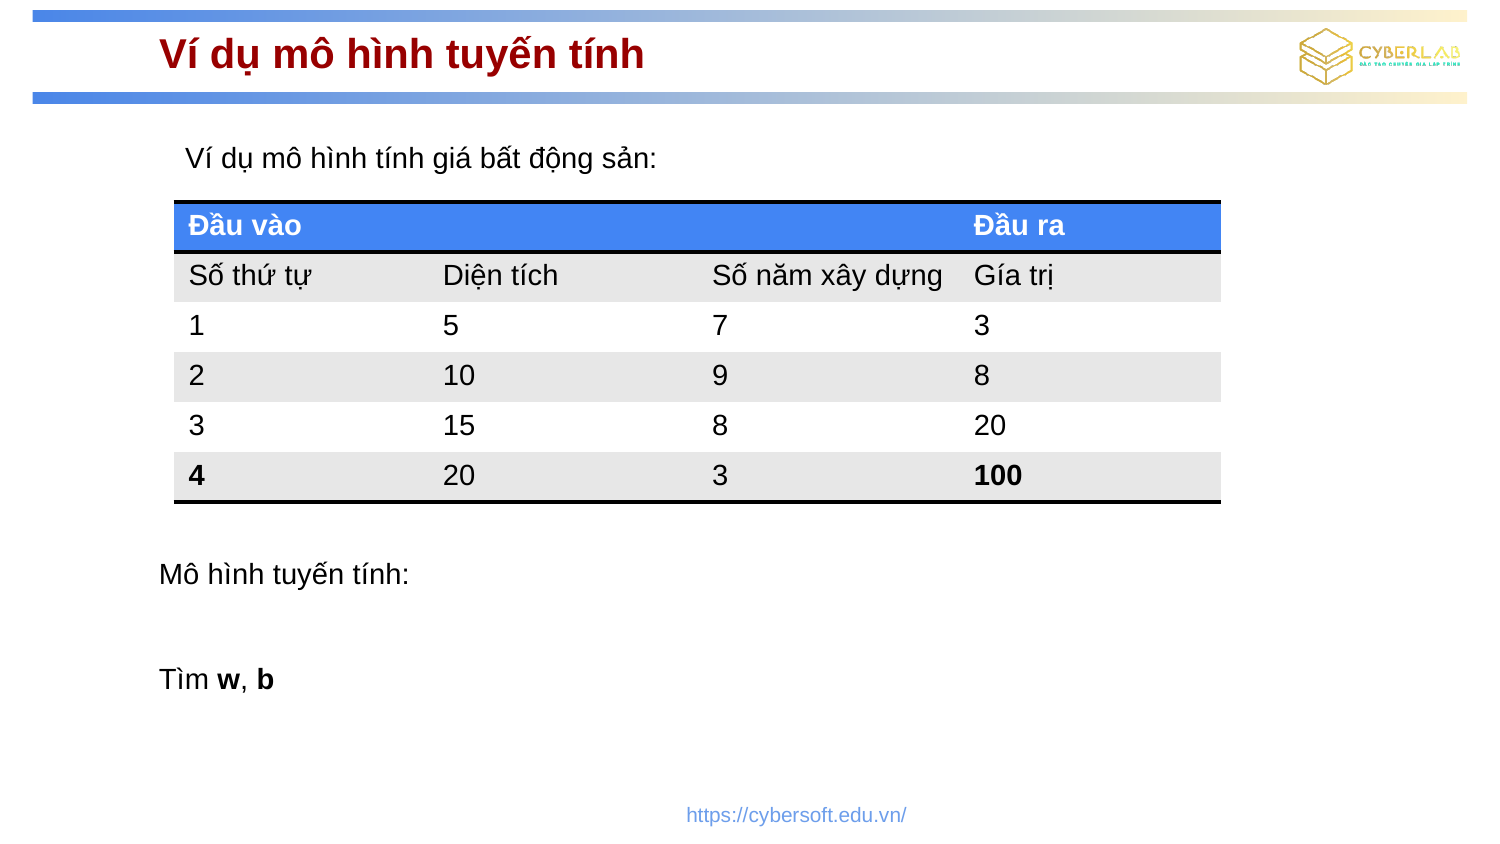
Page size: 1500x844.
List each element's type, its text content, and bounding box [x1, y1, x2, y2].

table_cell 100 [959, 452, 1221, 500]
table_cell 10 [428, 352, 697, 402]
table_cell 5 [428, 302, 697, 352]
table_cell 3 [174, 402, 428, 452]
table_cell 9 [697, 352, 959, 402]
table_cell 7 [697, 302, 959, 352]
table_cell 20 [428, 452, 697, 500]
text_box Ví dụ mô hình tính giá bất động sản: [170, 132, 674, 183]
table_cell 20 [959, 402, 1221, 452]
table_cell 3 [959, 302, 1221, 352]
table_cell Số năm xây dựng [697, 254, 959, 302]
title Ví dụ mô hình tuyến tính [144, 12, 1449, 93]
picture [1449, 28, 1468, 85]
list [51, 111, 1449, 762]
table_cell 4 [174, 452, 428, 500]
table_cell 8 [697, 402, 959, 452]
table_cell 8 [959, 352, 1221, 402]
table_header Đầu ra [959, 204, 1221, 250]
table_header Đầu vào [174, 204, 959, 250]
table_cell Gía trị [959, 254, 1221, 302]
table_cell Số thứ tự [174, 254, 428, 302]
table_cell 3 [697, 452, 959, 500]
table_cell Diện tích [428, 254, 697, 302]
table_cell 2 [174, 352, 428, 402]
table_cell 1 [174, 302, 428, 352]
table_cell 15 [428, 402, 697, 452]
